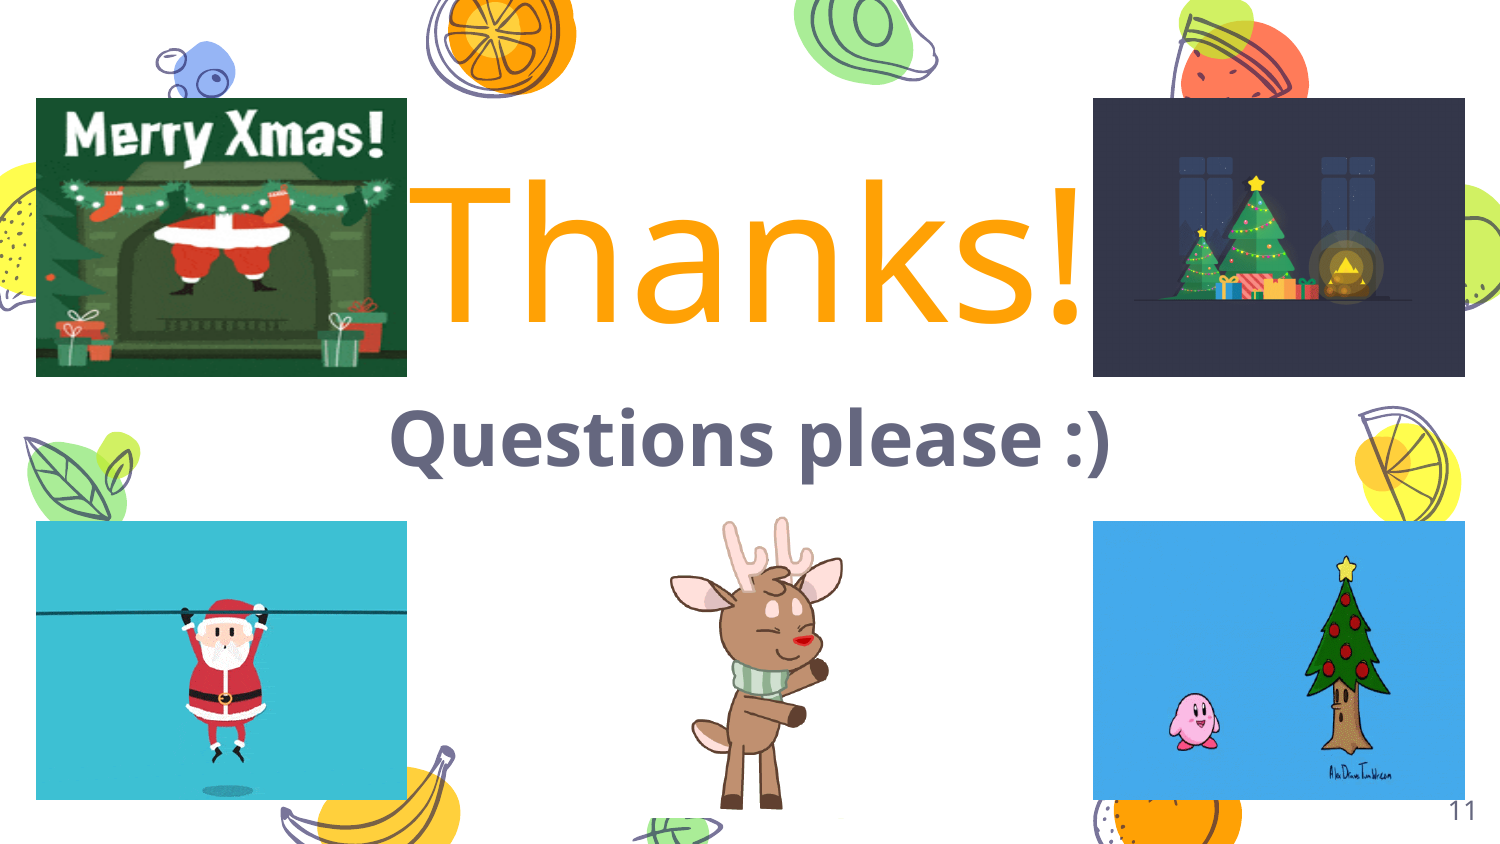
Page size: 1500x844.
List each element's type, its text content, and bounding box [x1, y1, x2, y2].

picture [36, 98, 408, 377]
subtitle Questions please :) [351, 373, 1149, 454]
picture [36, 521, 408, 800]
slide_number ‹#› [1403, 779, 1494, 844]
picture [1093, 98, 1465, 377]
title Thanks! [413, 184, 1088, 373]
picture [598, 502, 903, 818]
picture [1093, 521, 1465, 800]
